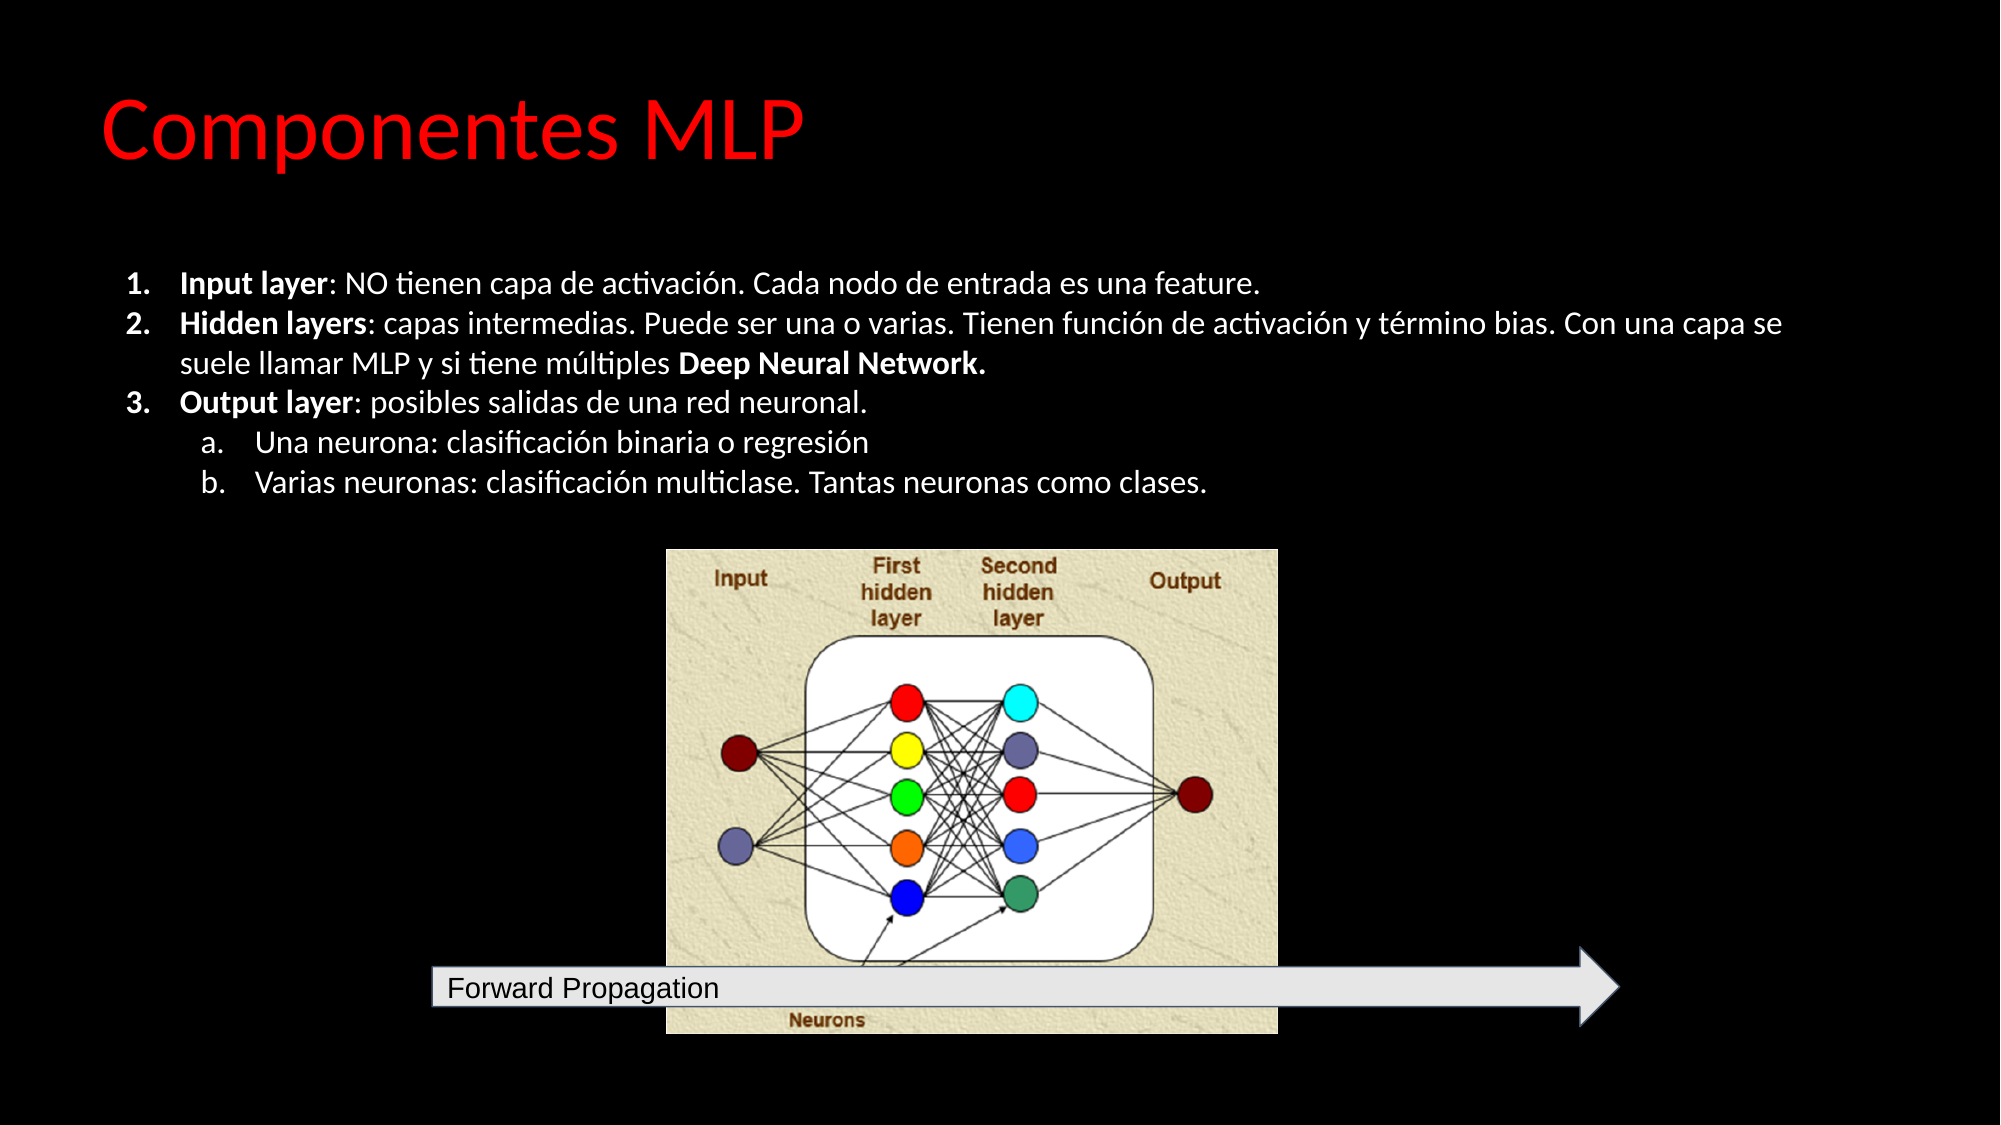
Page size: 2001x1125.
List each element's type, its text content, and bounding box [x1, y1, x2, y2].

picture [666, 549, 1278, 1034]
text_box Input layer: NO tienen capa de activación. Cada nodo de entrada es una feature. Hidden layers: capas intermedias. Puede ser una o varias. Tienen función de activación y término bias. Con una capa se suele llamar MLP y si tiene múltiples Deep Neural Network. Output layer: posibles salidas de una red neuronal. Una neurona: clasificación binaria o regresión Varias neuronas: clasificación multiclase. Tantas neuronas como clases. [89, 253, 1877, 678]
text_box Forward Propagation [432, 966, 661, 1007]
text_box Forward Propagation [1283, 946, 1620, 1027]
title Componentes MLP [86, 72, 1818, 190]
